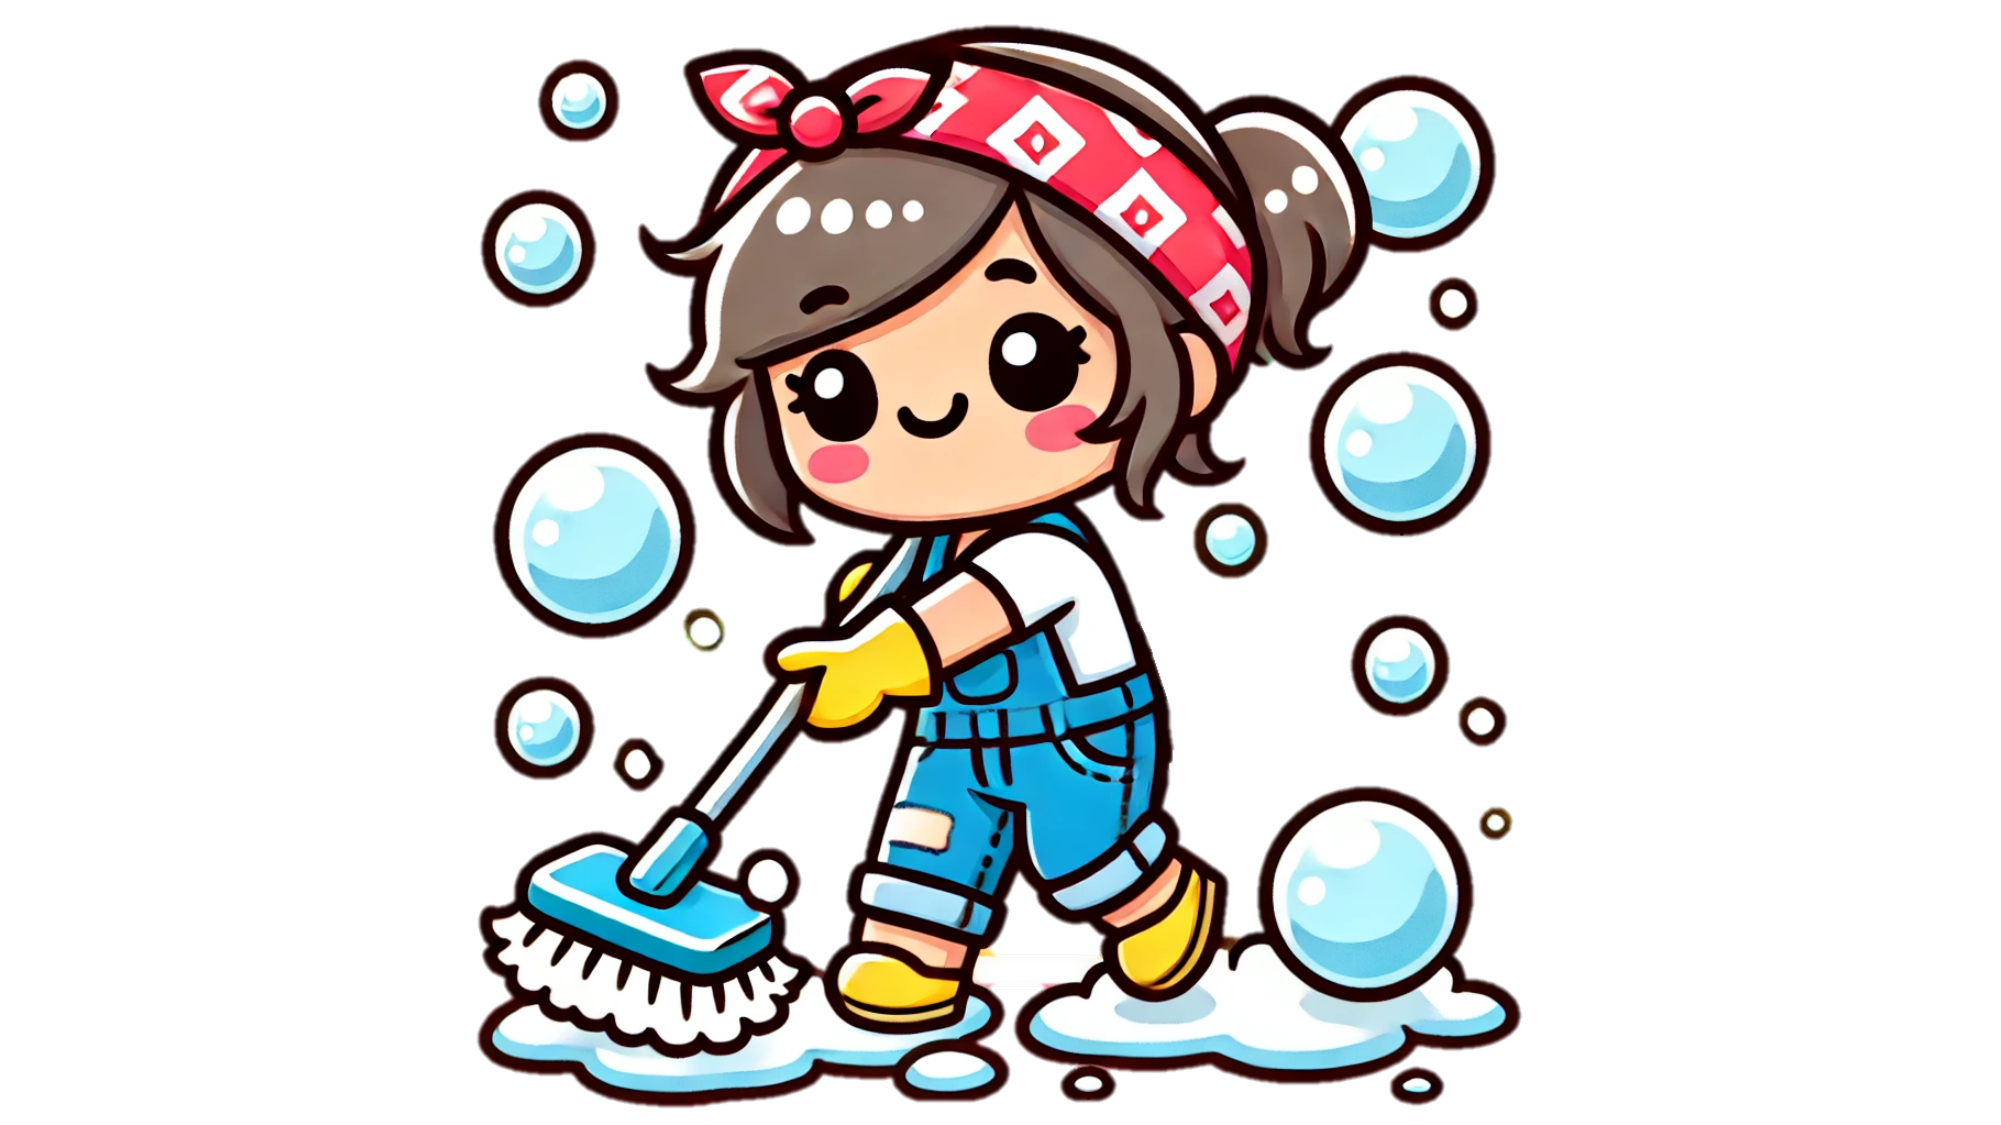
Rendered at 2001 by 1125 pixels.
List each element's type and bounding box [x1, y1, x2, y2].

picture [437, 0, 1563, 1125]
